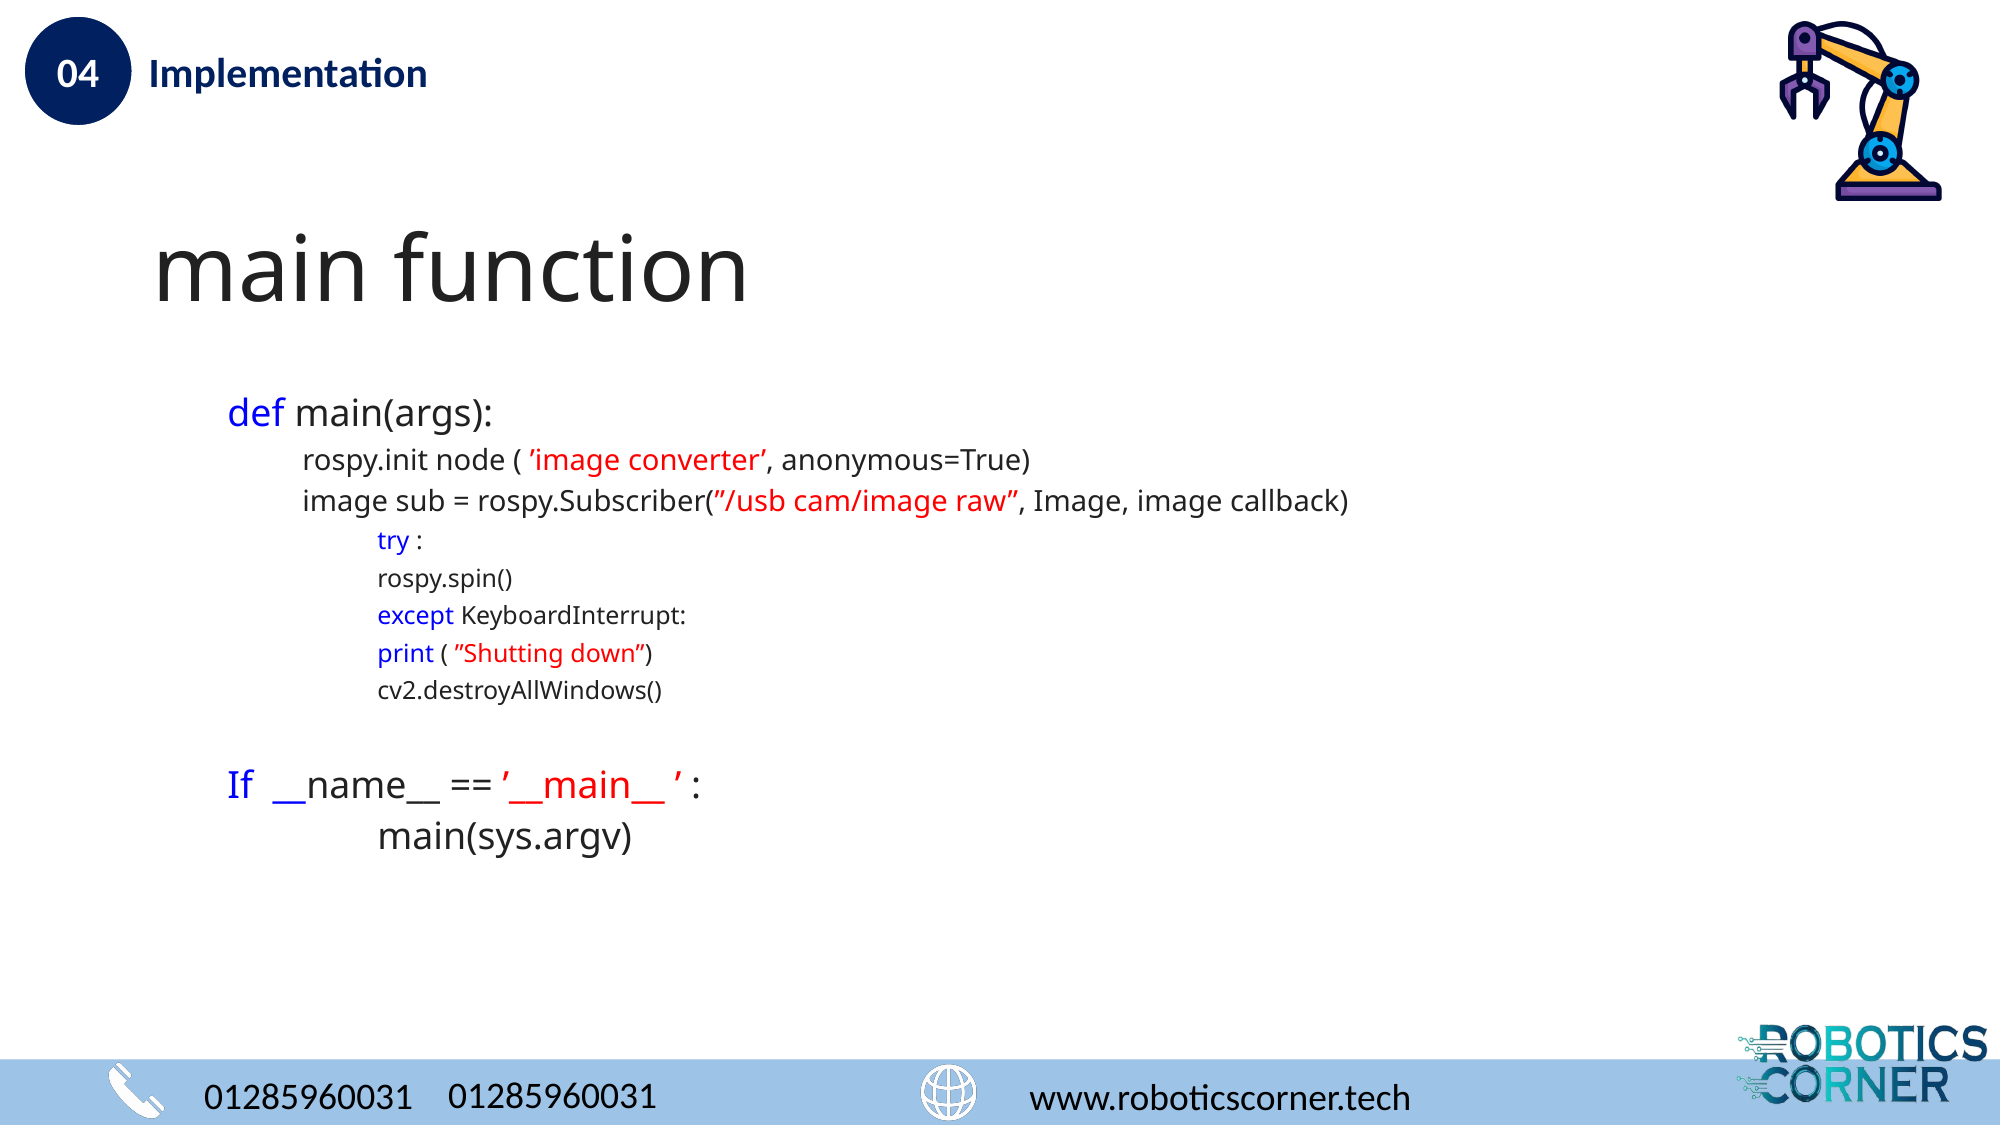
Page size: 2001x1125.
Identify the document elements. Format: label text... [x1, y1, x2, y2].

picture [103, 1057, 170, 1124]
text_box [0, 1058, 1723, 1125]
text_box [1996, 1058, 2000, 1125]
text_box 04 [21, 13, 133, 129]
picture [1723, 923, 1996, 1125]
title main function [137, 187, 1863, 356]
text_box www.roboticscorner.tech [1014, 1065, 1430, 1125]
text_box 01285960031 [189, 1064, 440, 1125]
picture [1771, 21, 1950, 201]
text_box Implementation [133, 38, 605, 103]
text_box 01285960031 [433, 1063, 684, 1124]
list def main(args): rospy.init node ( ’image converter’, anonymous=True) image sub = rospy.Subscriber(”/usb cam/image raw”, Image, image callback) try : rospy.spin() except KeyboardInterrupt: print ( ”Shutting down”) cv2.destroyAllWindows() If __name__ == ’__main__ ’ : main(sys.argv) [137, 386, 1863, 938]
picture [915, 1059, 981, 1125]
